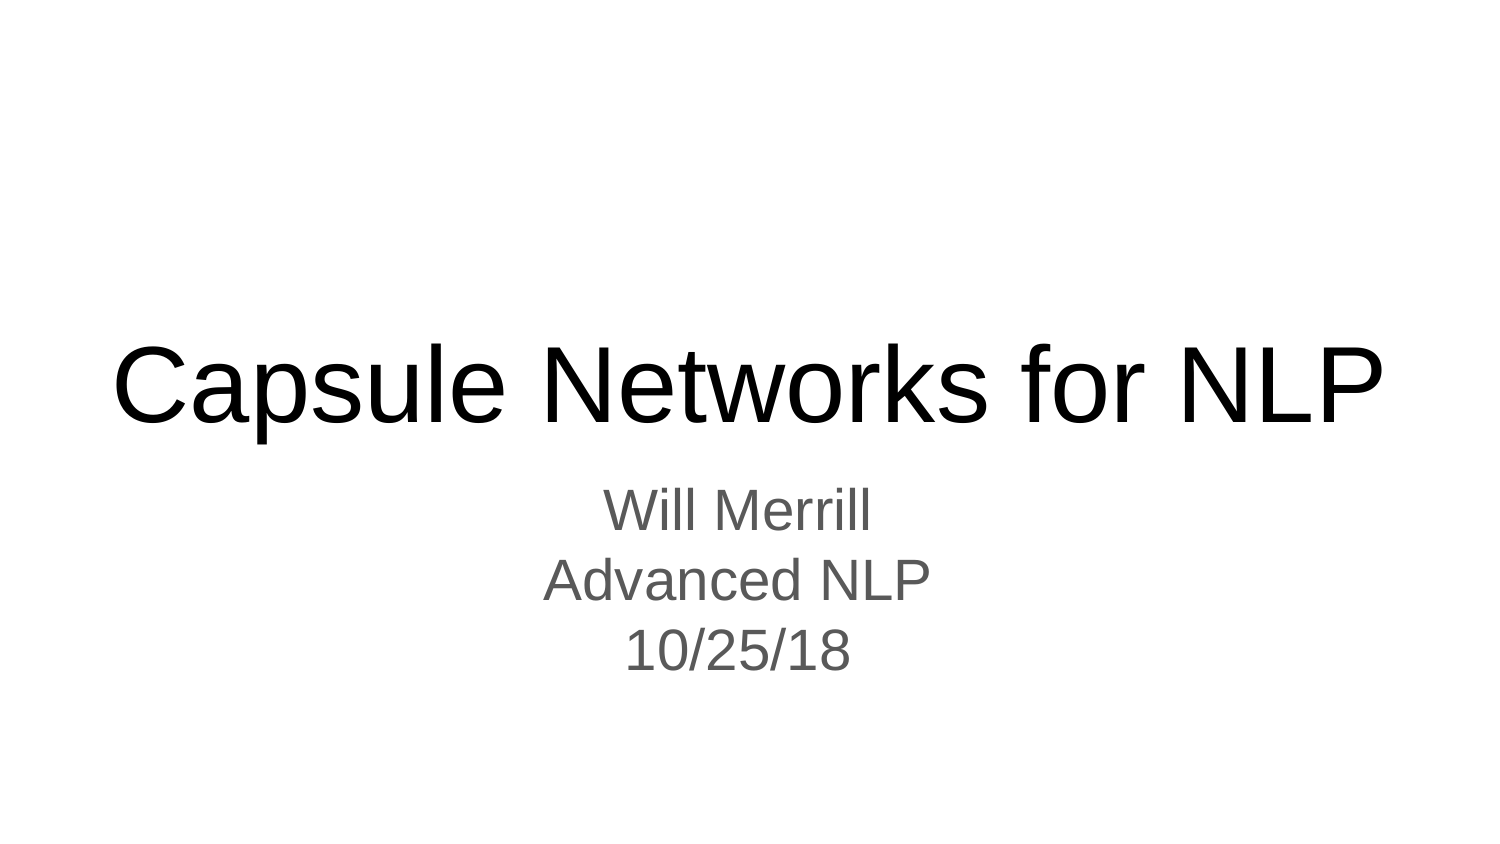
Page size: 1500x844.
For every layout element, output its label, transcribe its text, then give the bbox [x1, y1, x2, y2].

subtitle Will Merrill Advanced NLP 10/25/18 [64, 457, 1413, 627]
title Capsule Networks for NLP [51, 122, 1449, 459]
